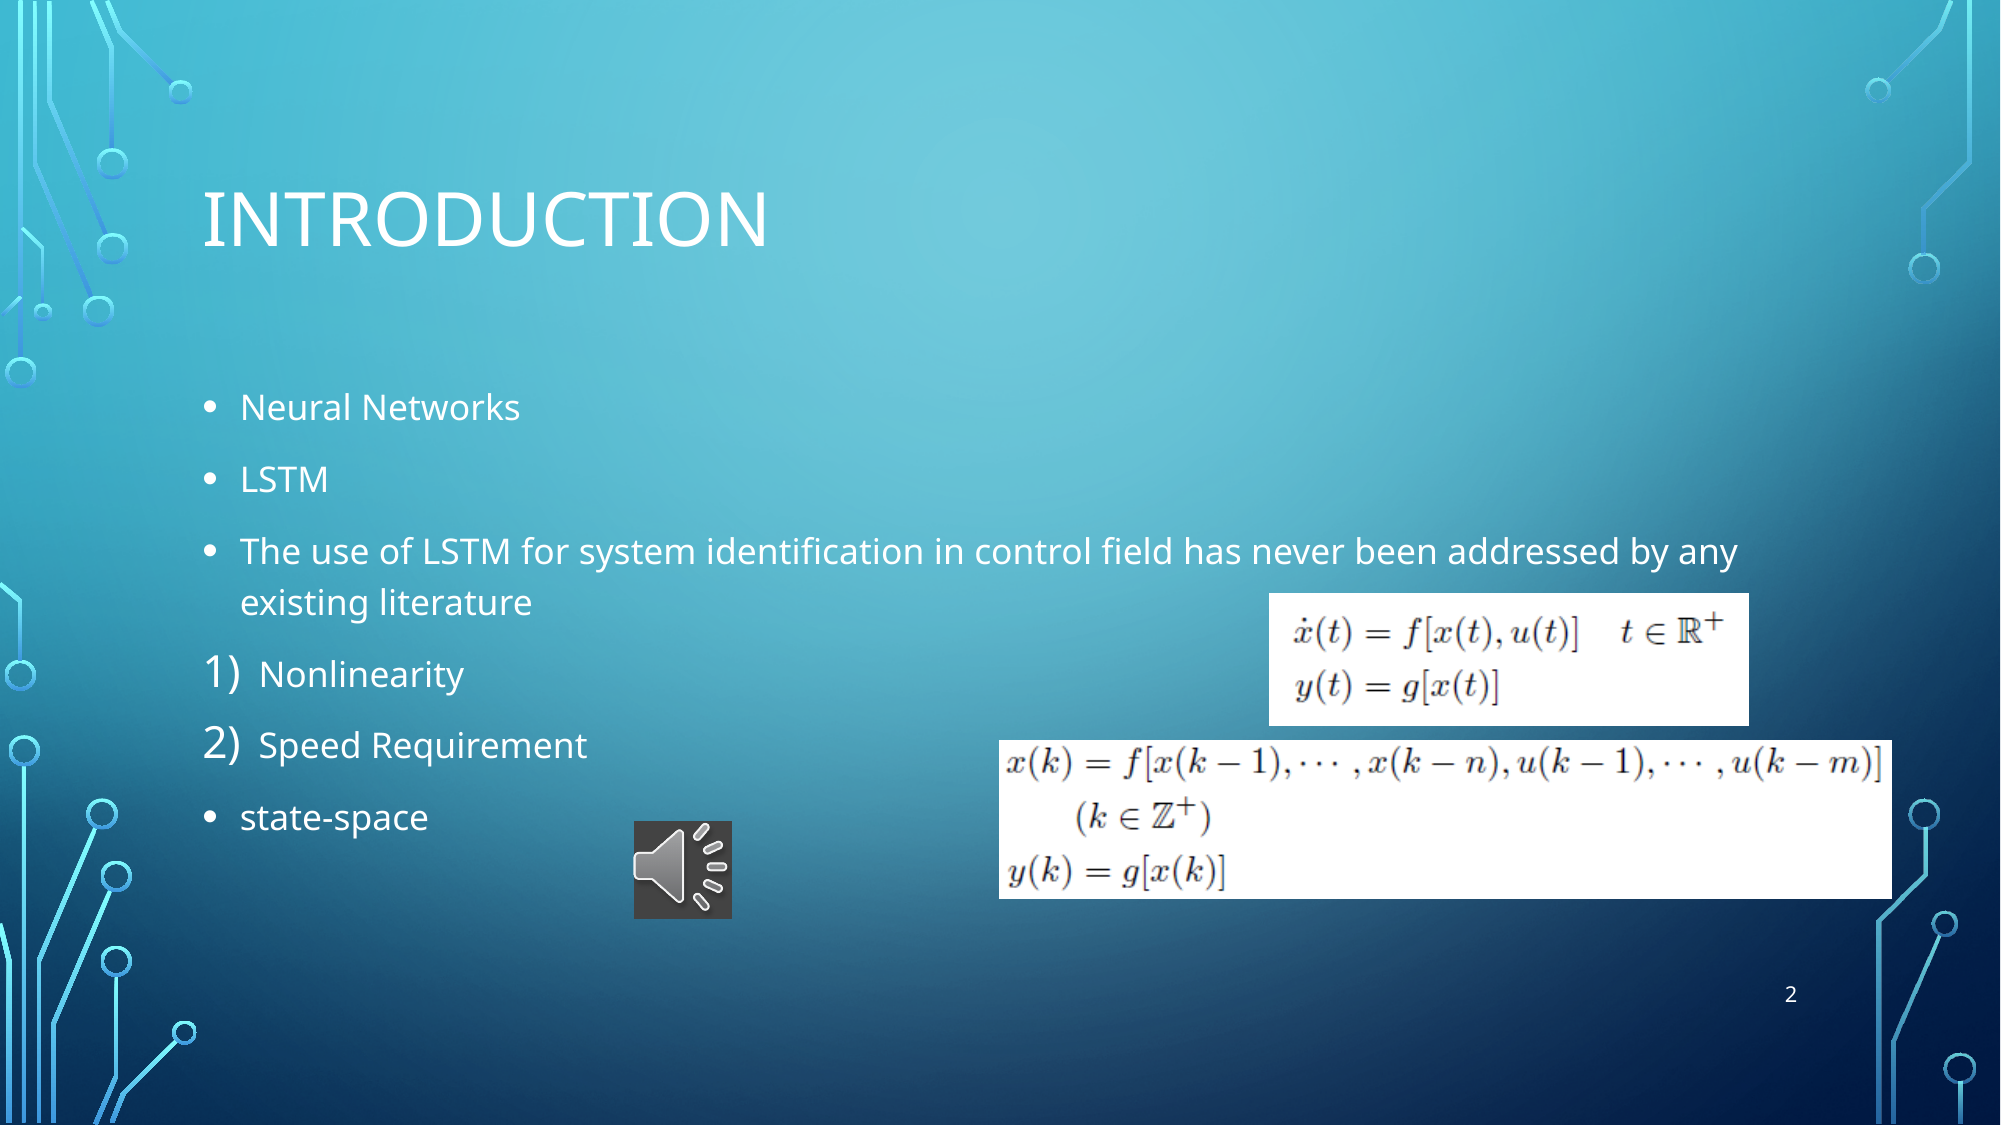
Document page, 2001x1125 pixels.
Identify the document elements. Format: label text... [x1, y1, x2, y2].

picture [999, 740, 1893, 899]
picture [632, 819, 734, 921]
picture [1269, 592, 1750, 727]
list Neural Networks LSTM The use of LSTM for system identification in control field has never been addressed by any existing literature Nonlinearity Speed Requirement state-space [187, 369, 1813, 950]
slide_number 2 [1685, 965, 1813, 1025]
title Introduction [187, 101, 1813, 344]
